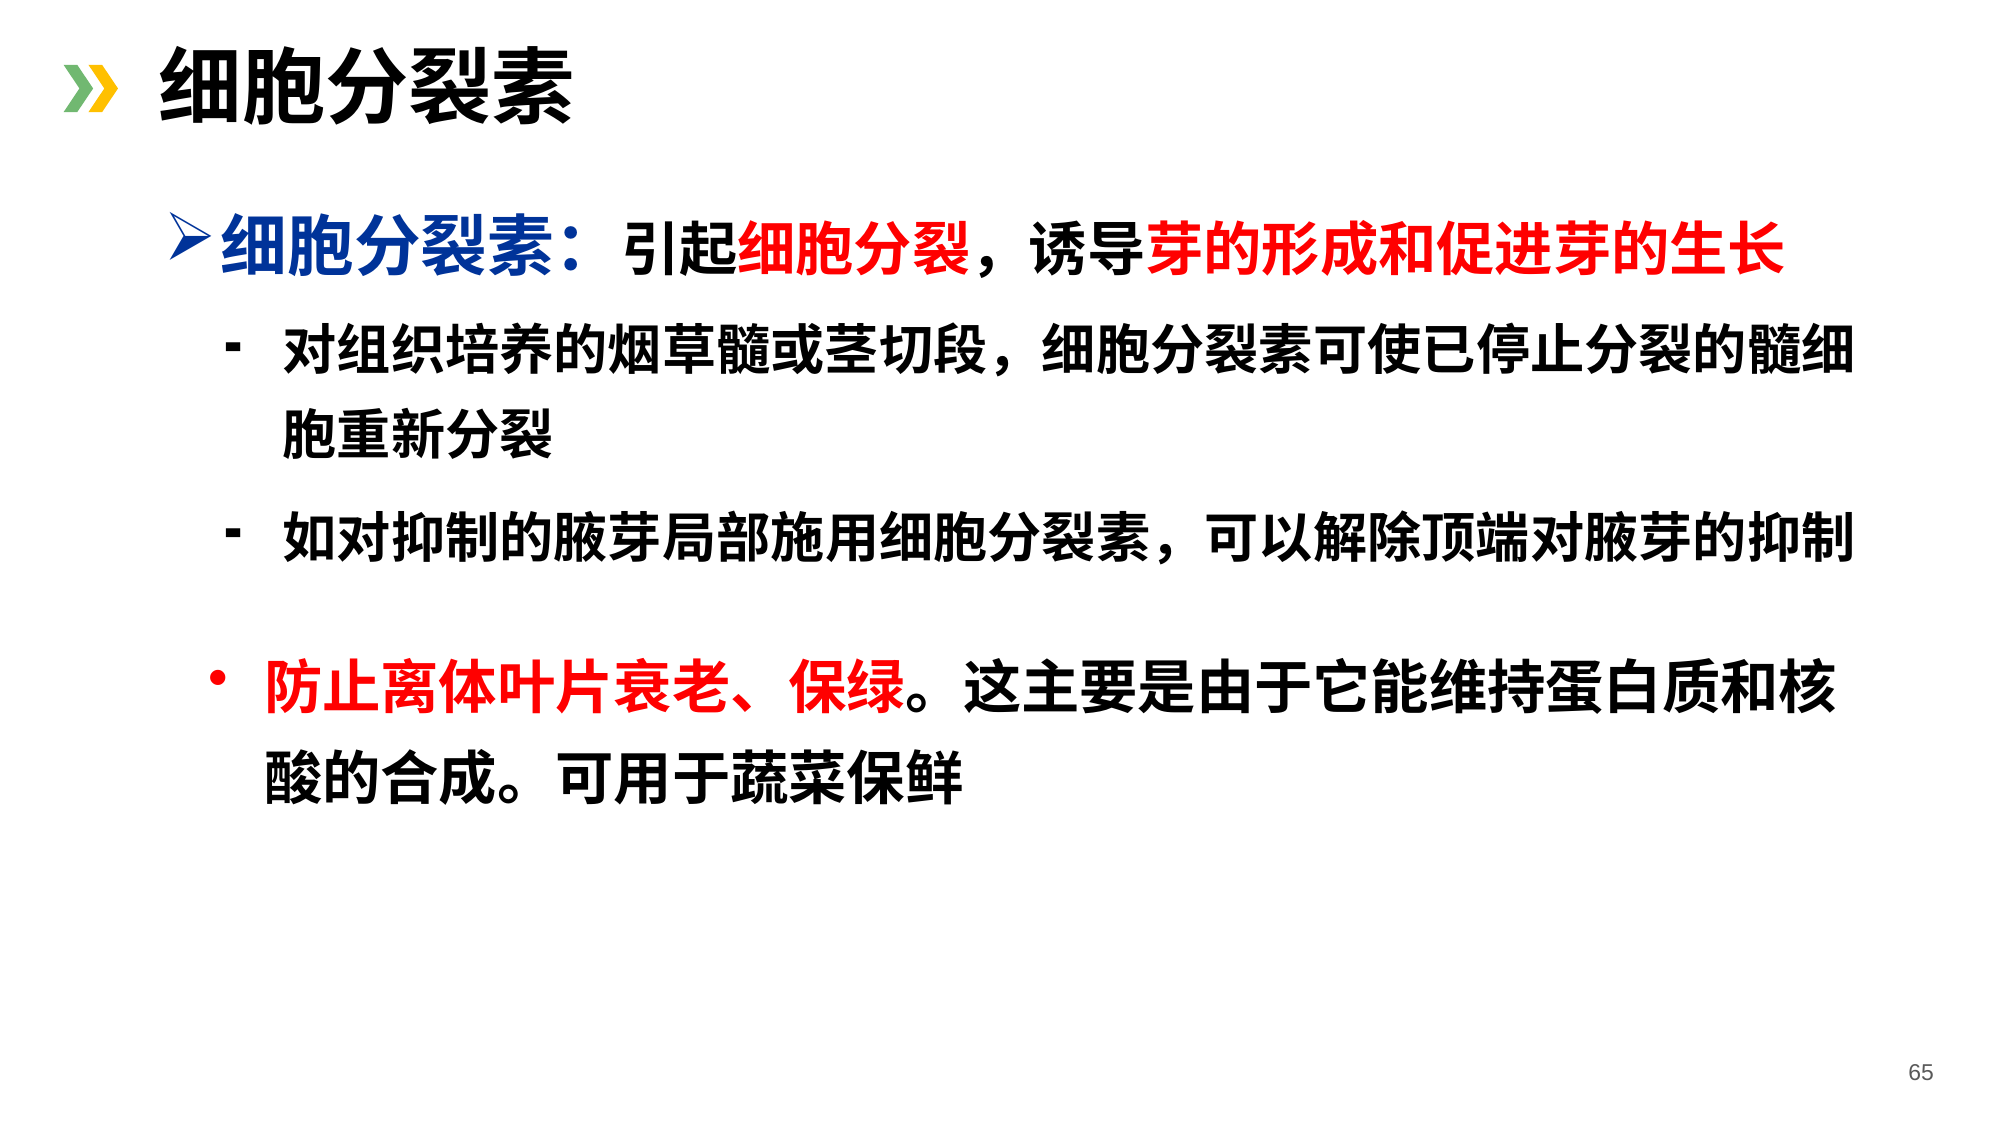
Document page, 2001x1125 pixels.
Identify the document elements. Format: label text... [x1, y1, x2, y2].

text_box 防止离体叶片衰老、保绿。这主要是由于它能维持蛋白质和核酸的合成。可用于蔬菜保鲜 [193, 621, 1853, 923]
slide_number 65 [1850, 1049, 1950, 1116]
title 细胞分裂素 [143, 19, 1944, 150]
text_box 细胞分裂素：引起细胞分裂，诱导芽的形成和促进芽的生长 对组织培养的烟草髓或茎切段，细胞分裂素可使已停止分裂的髓细胞重新分裂 如对抑制的腋芽局部施用细胞分裂素，可以解除顶端对腋芽的抑制 [149, 172, 1910, 610]
